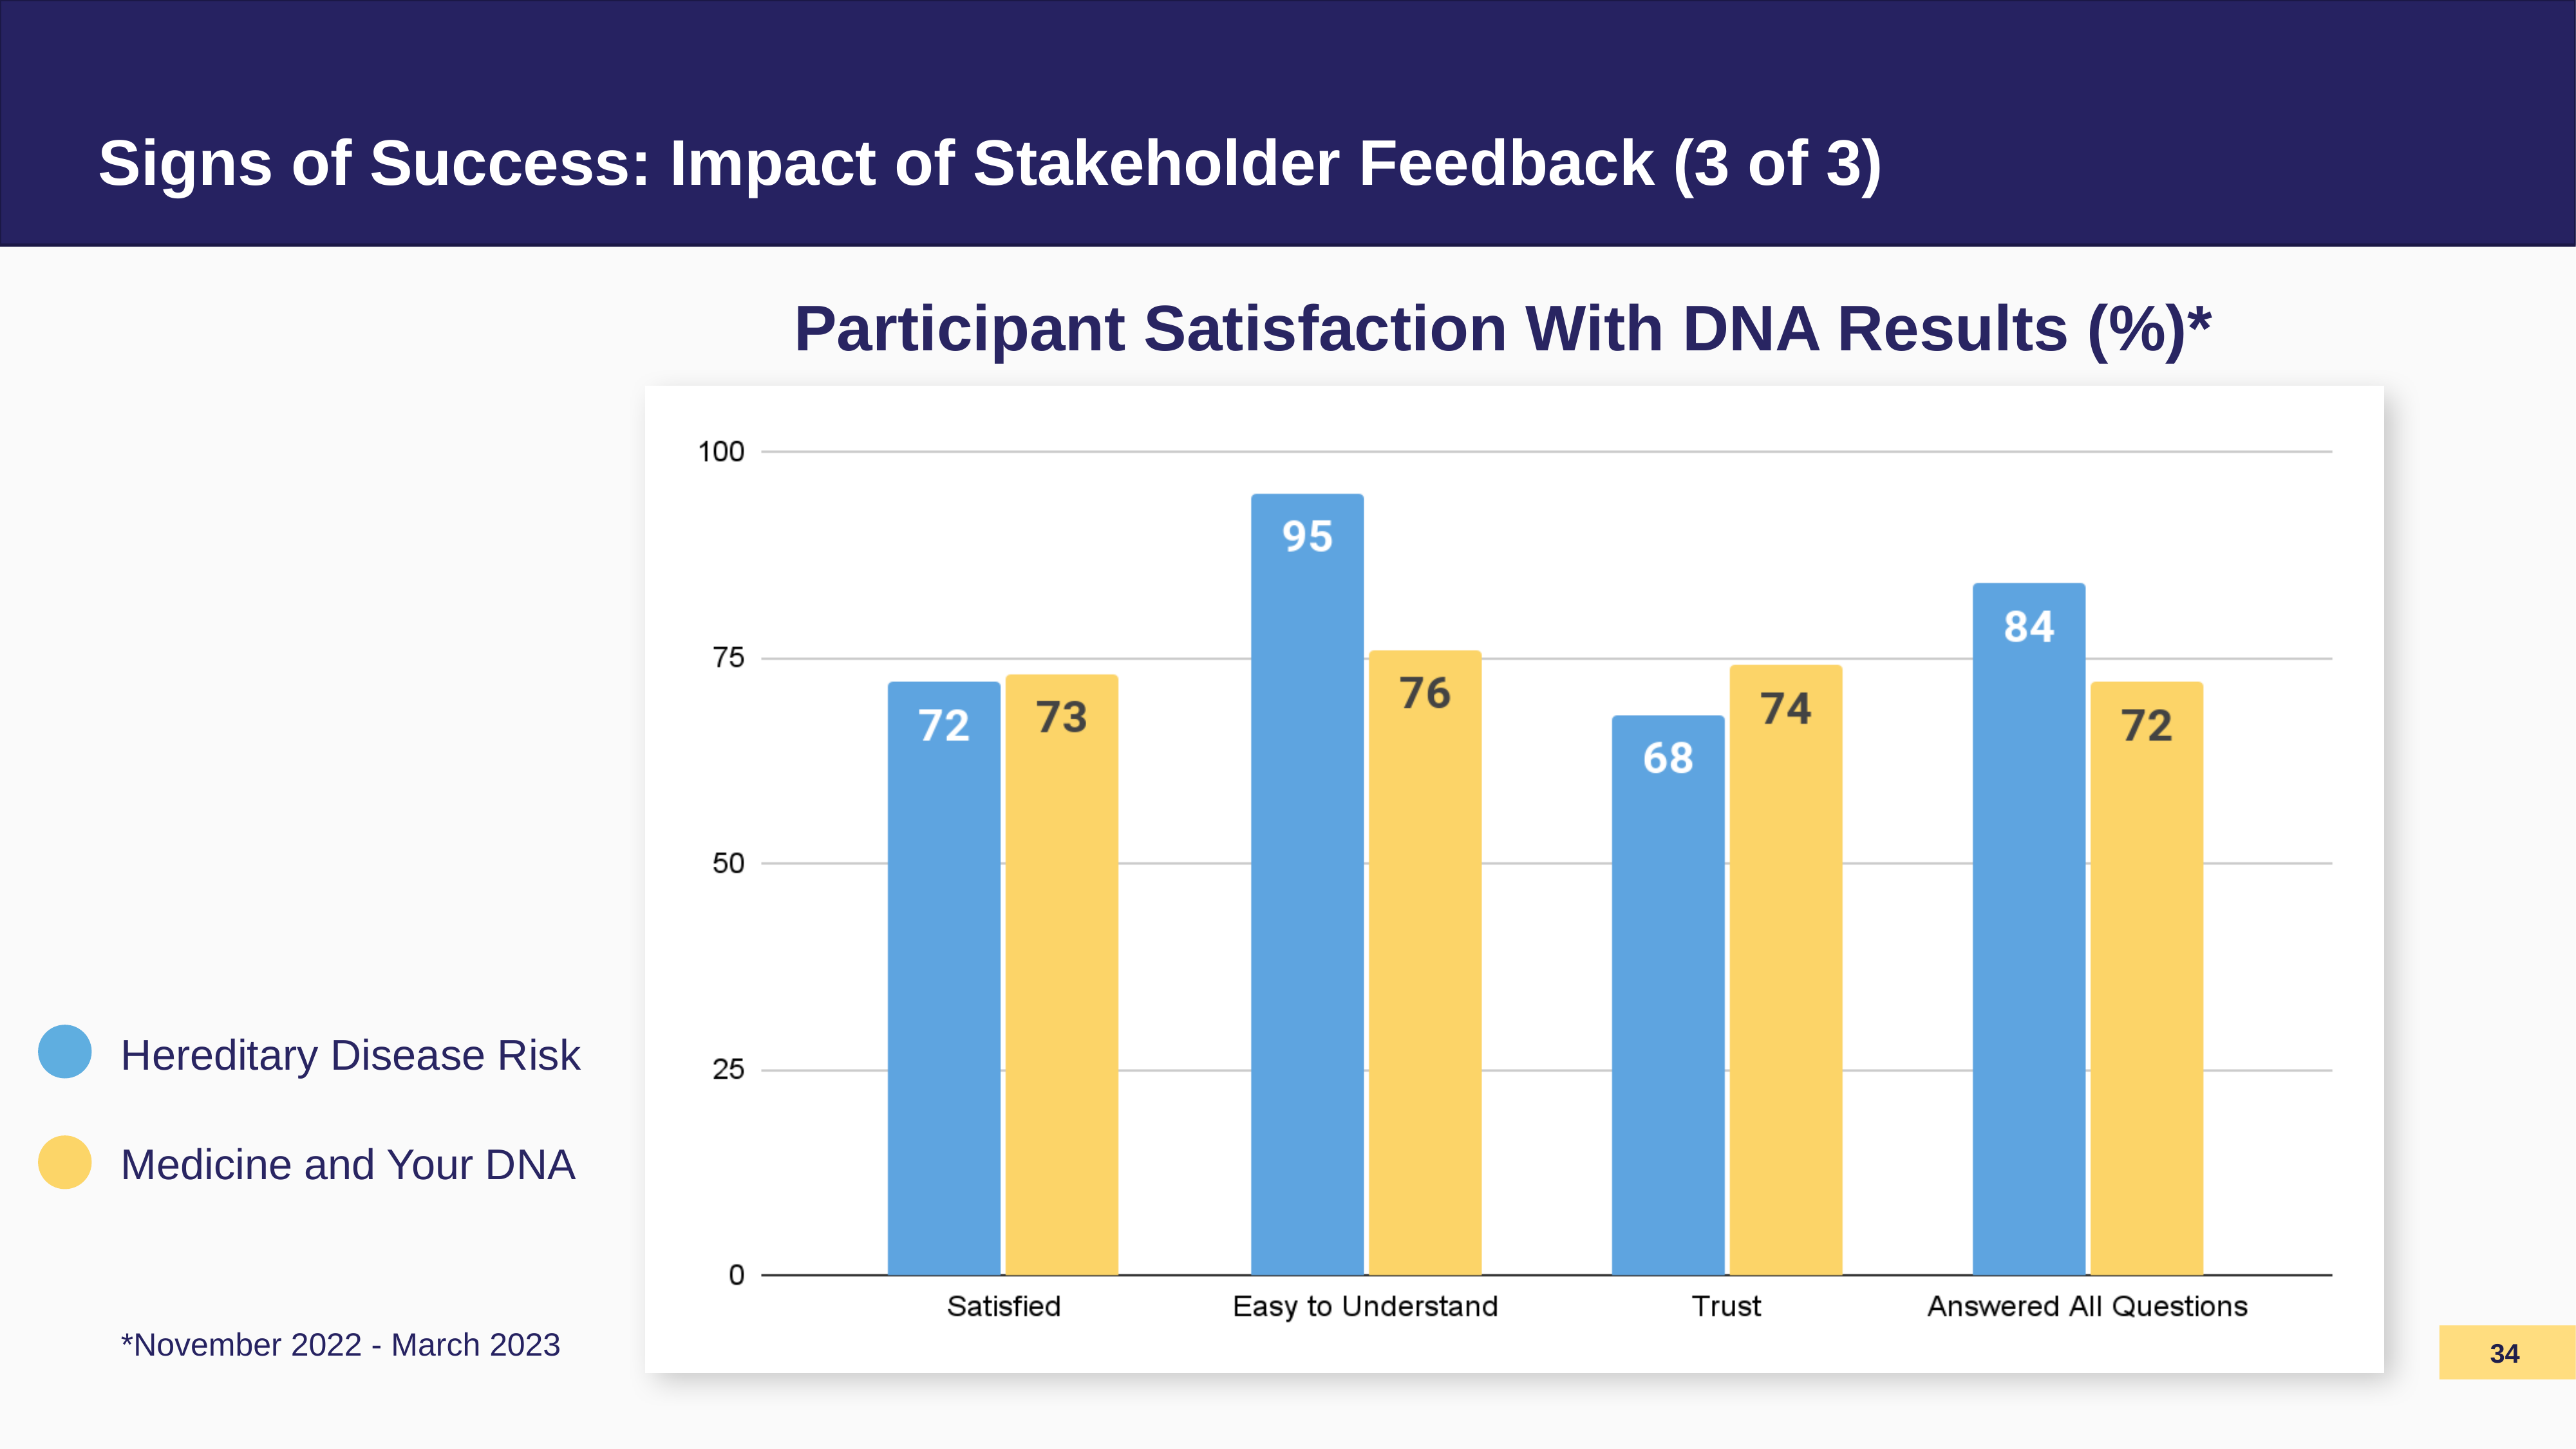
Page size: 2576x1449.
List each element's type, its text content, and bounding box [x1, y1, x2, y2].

title Signs of Success: Impact of Stakeholder Feedback (3 of 3) [98, 43, 2478, 198]
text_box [37, 281, 2384, 1373]
